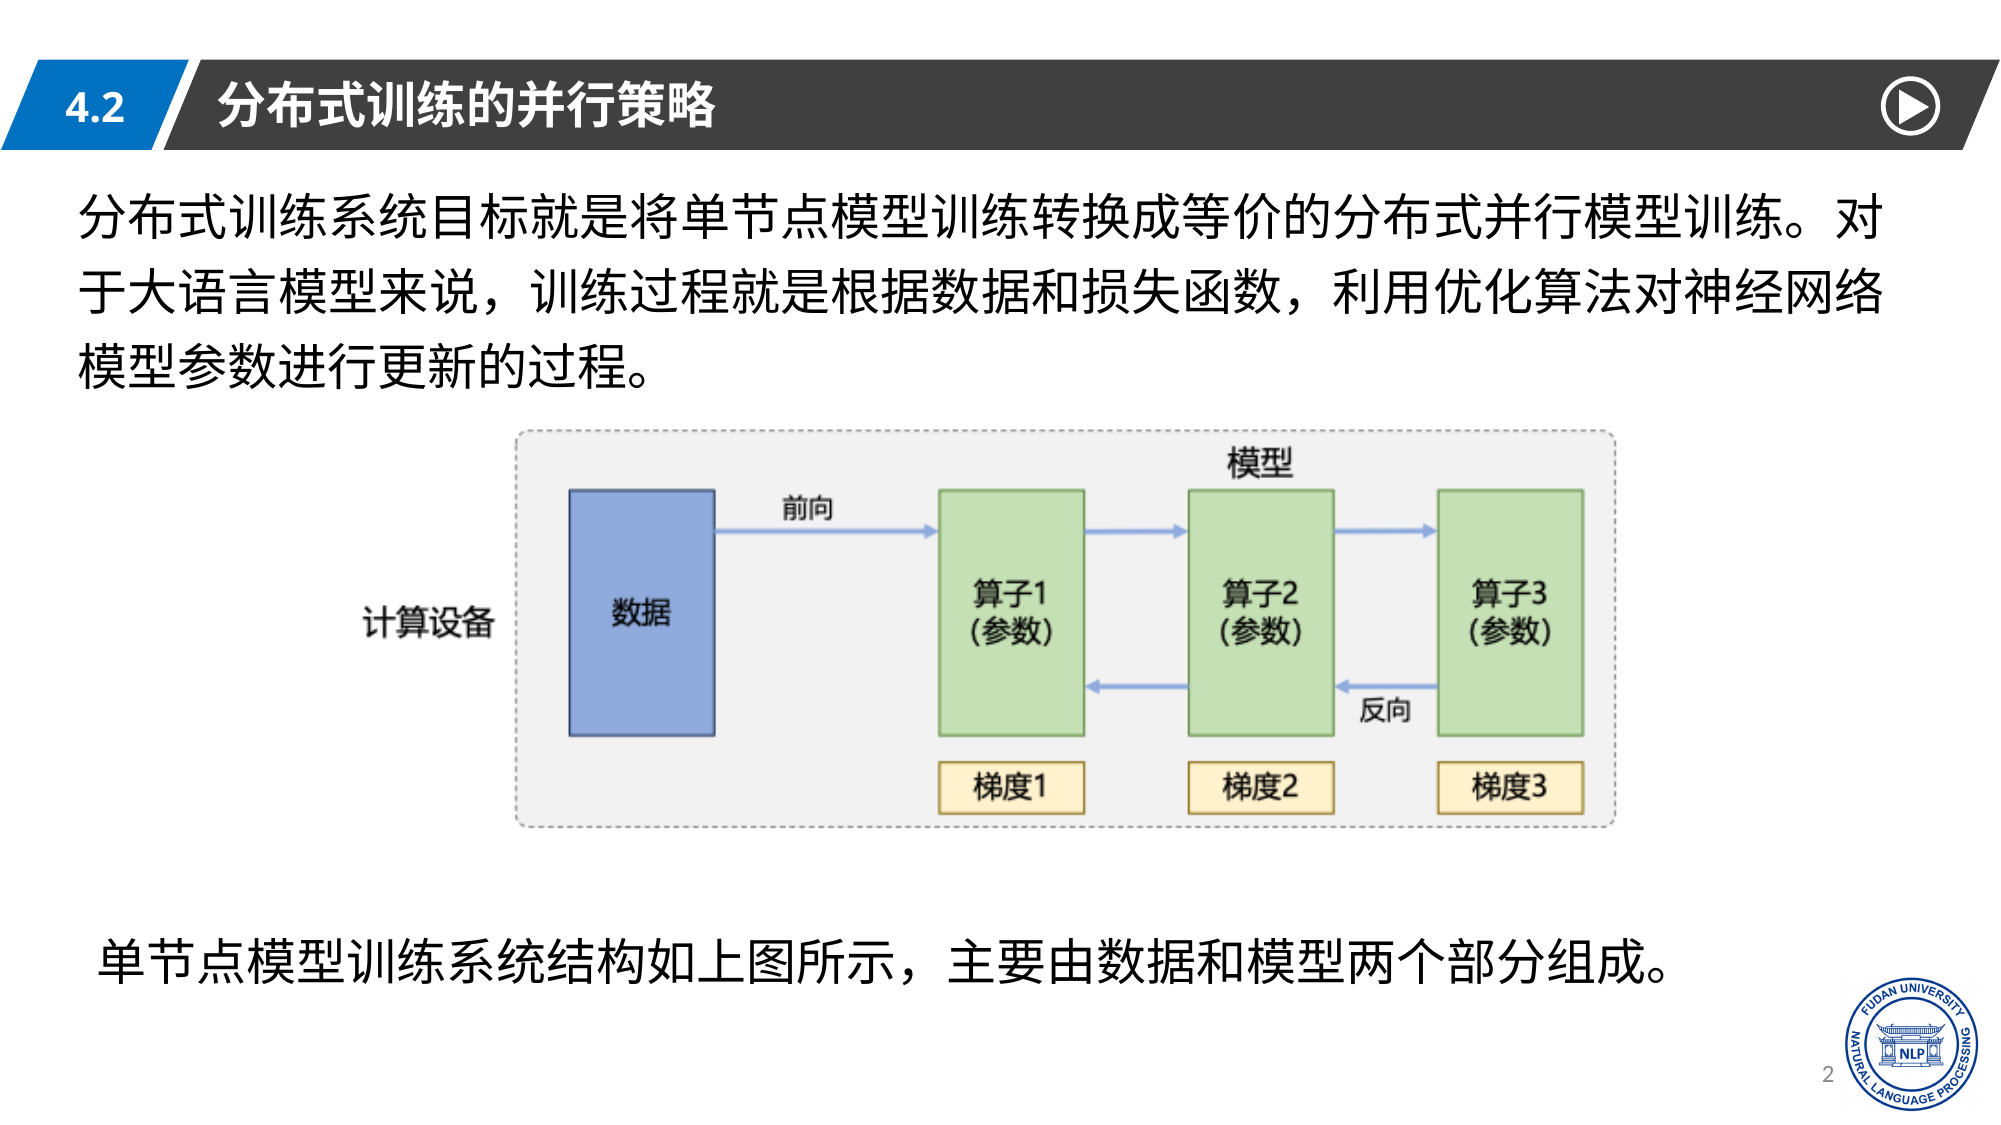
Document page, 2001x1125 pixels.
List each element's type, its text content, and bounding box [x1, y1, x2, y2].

text_box [1, 89, 157, 150]
text_box 单节点模型训练系统结构如上图所示，主要由数据和模型两个部分组成。 [81, 908, 1863, 999]
text_box [32, 59, 189, 120]
text_box [163, 59, 2000, 150]
picture [343, 428, 1619, 829]
text_box 4.2 [26, 73, 164, 138]
text_box 分布式训练的并行策略 [201, 66, 732, 142]
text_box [1883, 78, 1939, 134]
text_box 分布式训练系统目标就是将单节点模型训练转换成等价的分布式并行模型训练。对于大语言模型来说，训练过程就是根据数据和损失函数，利用优化算法对神经网络模型参数进行更新的过程。 [62, 163, 1900, 404]
picture [1834, 972, 1985, 1117]
slide_number 25 [1412, 1042, 1863, 1103]
